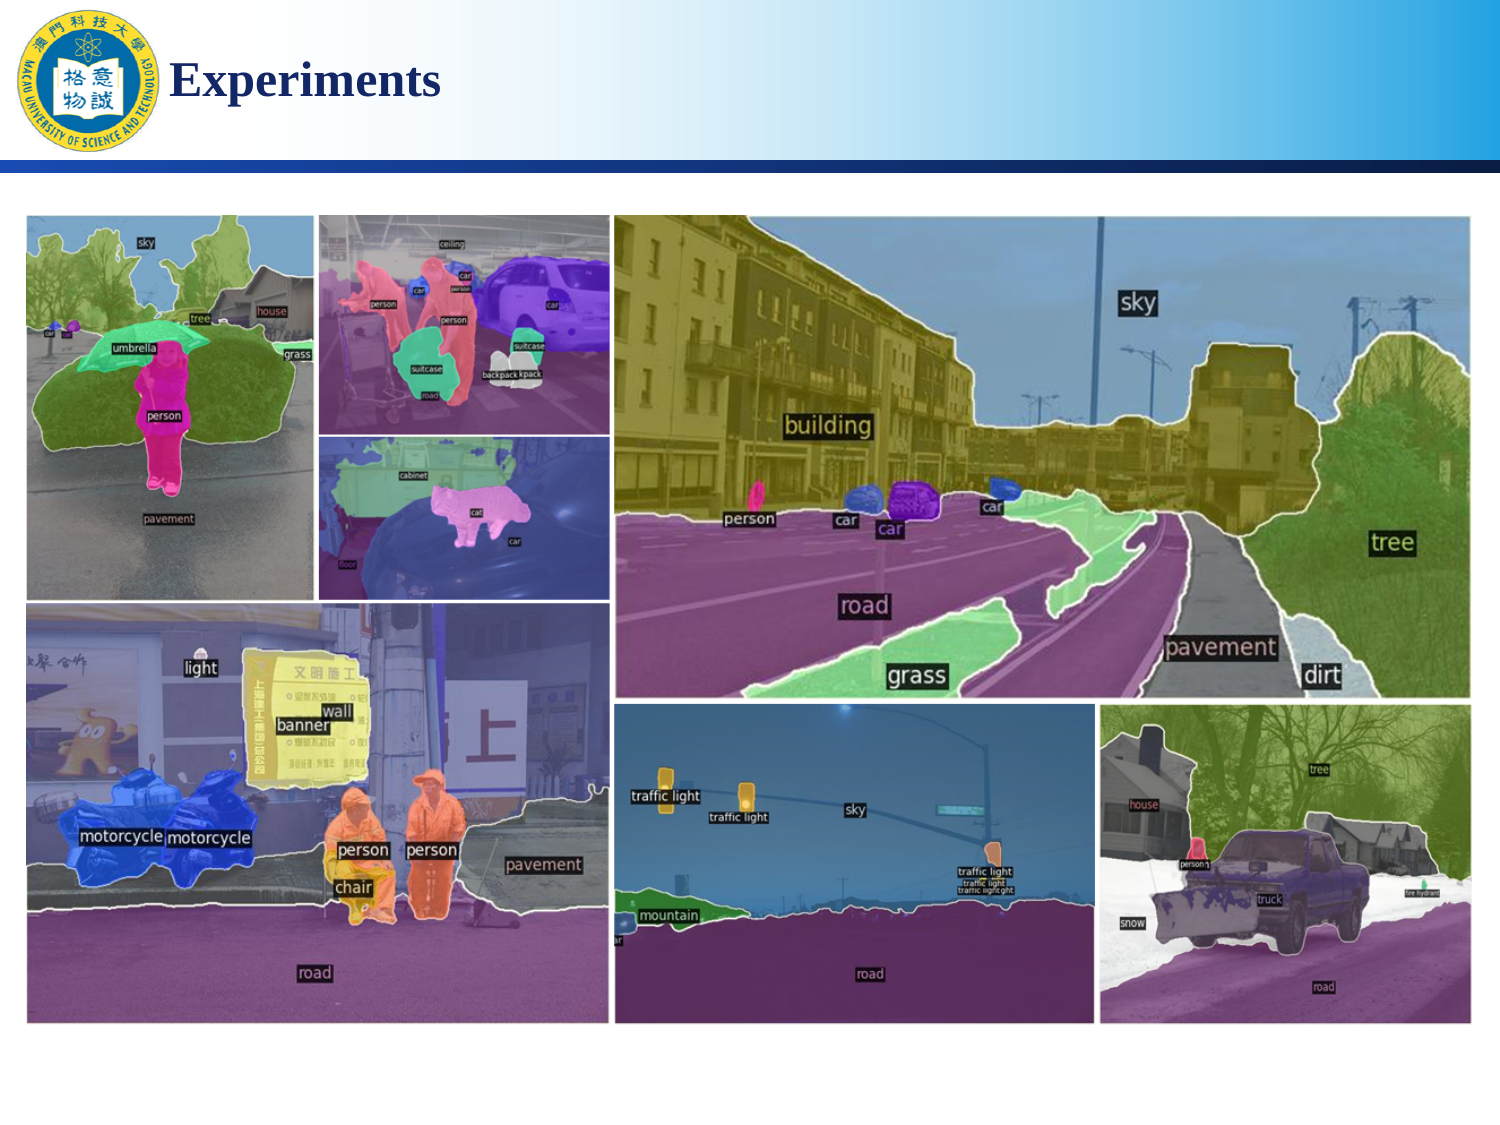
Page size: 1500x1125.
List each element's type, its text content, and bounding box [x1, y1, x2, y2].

picture [17, 9, 160, 152]
text_box Experiments [164, 45, 457, 115]
picture [26, 215, 1474, 1030]
